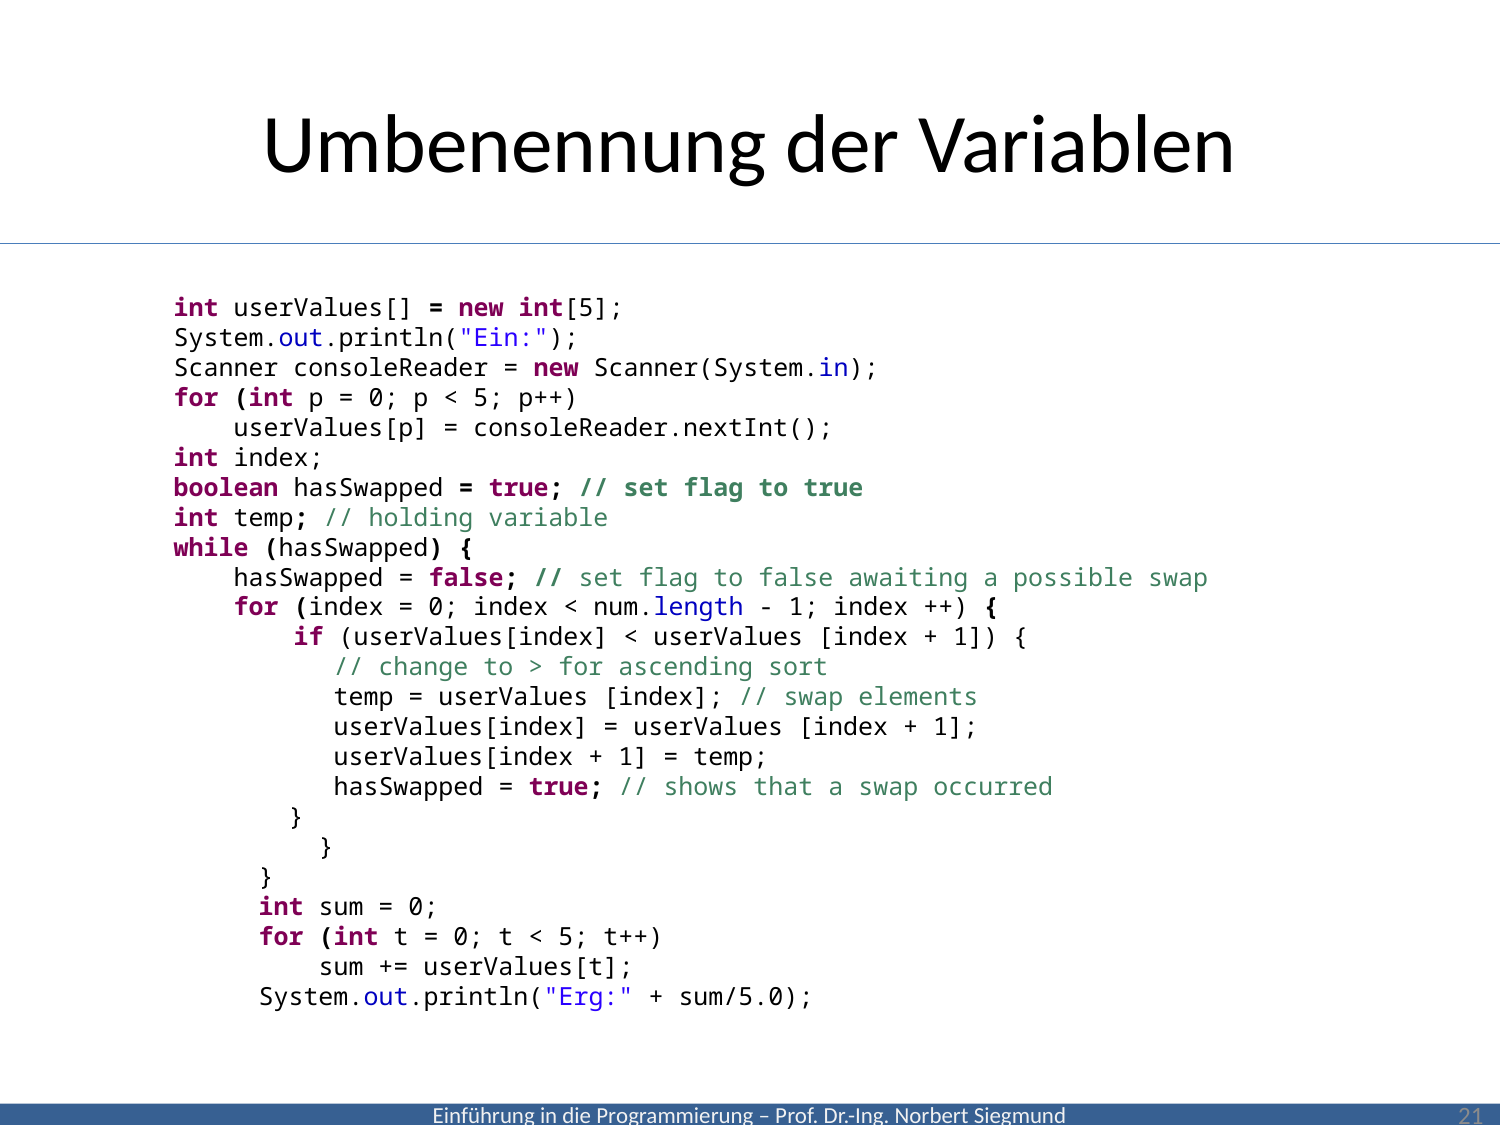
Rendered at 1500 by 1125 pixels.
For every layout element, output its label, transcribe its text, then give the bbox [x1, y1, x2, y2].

text_box int userValues[] = new int[5]; System.out.println("Ein:"); Scanner consoleReader = new Scanner(System.in); for (int p = 0; p < 5; p++) userValues[p] = consoleReader.nextInt(); int index; boolean hasSwapped = true; // set flag to true int temp; // holding variable while (hasSwapped) { hasSwapped = false; // set flag to false awaiting a possible swap for (index = 0; index < num.length - 1; index ++) { if (userValues[index] < userValues [index + 1]) { // change to > for ascending sort temp = userValues [index]; // swap elements userValues[index] = userValues [index + 1]; userValues[index + 1] = temp; hasSwapped = true; // shows that a swap occurred } } } int sum = 0; for (int t = 0; t < 5; t++) sum += userValues[t]; System.out.println("Erg:" + sum/5.0); [158, 284, 1459, 1048]
slide_number 21 [1148, 1084, 1499, 1125]
title Umbenennung der Variablen [74, 44, 1426, 233]
